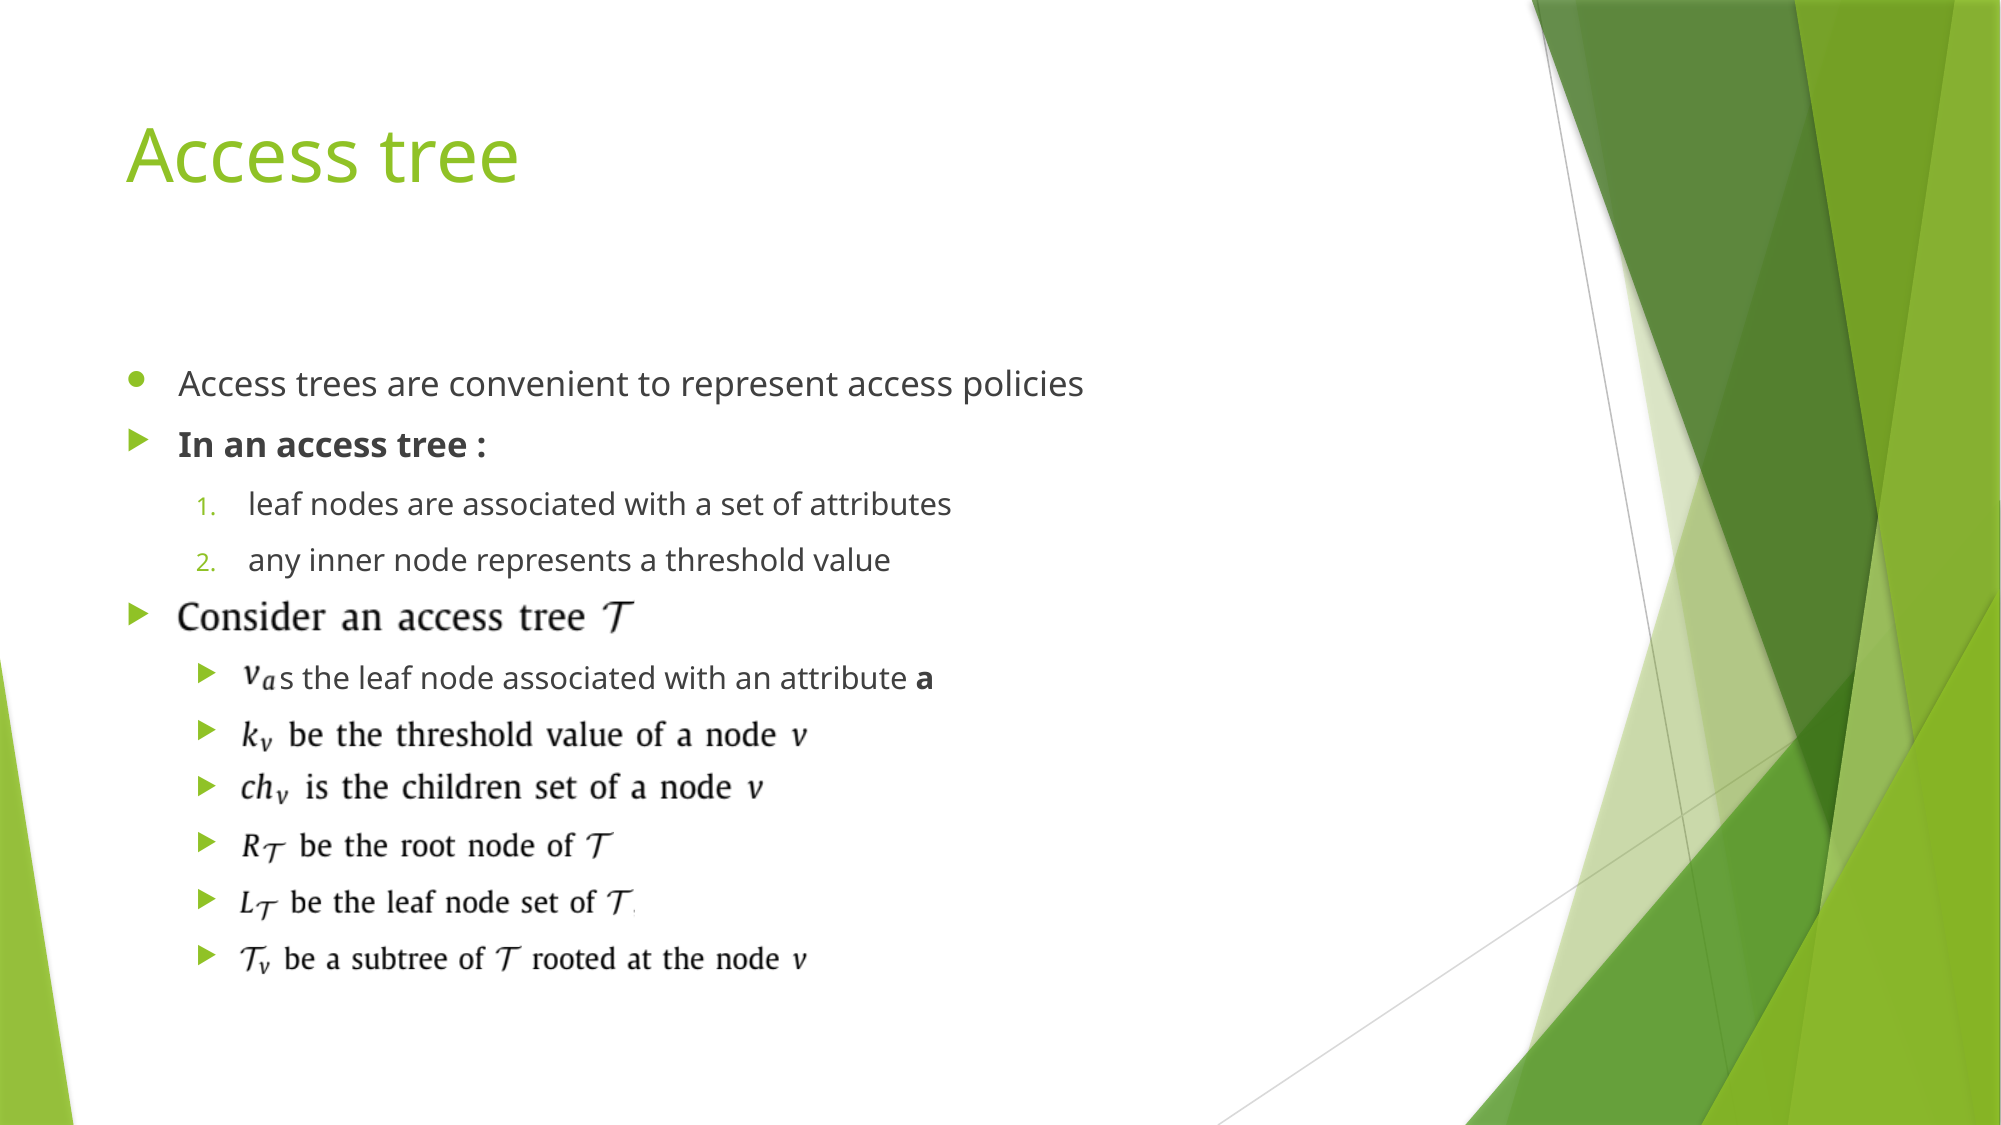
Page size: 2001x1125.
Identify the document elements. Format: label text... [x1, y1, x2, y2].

picture [235, 821, 615, 868]
picture [235, 881, 635, 926]
picture [167, 594, 635, 641]
picture [235, 940, 811, 980]
title Access tree [111, 99, 1522, 317]
picture [235, 710, 811, 754]
list Access trees are convenient to represent access policies In an access tree : leaf nodes are associated with a set of attributes any inner node represents a threshold value : is the leaf node associated with an attribute a [111, 354, 1522, 992]
picture [234, 762, 767, 807]
picture [234, 656, 282, 698]
